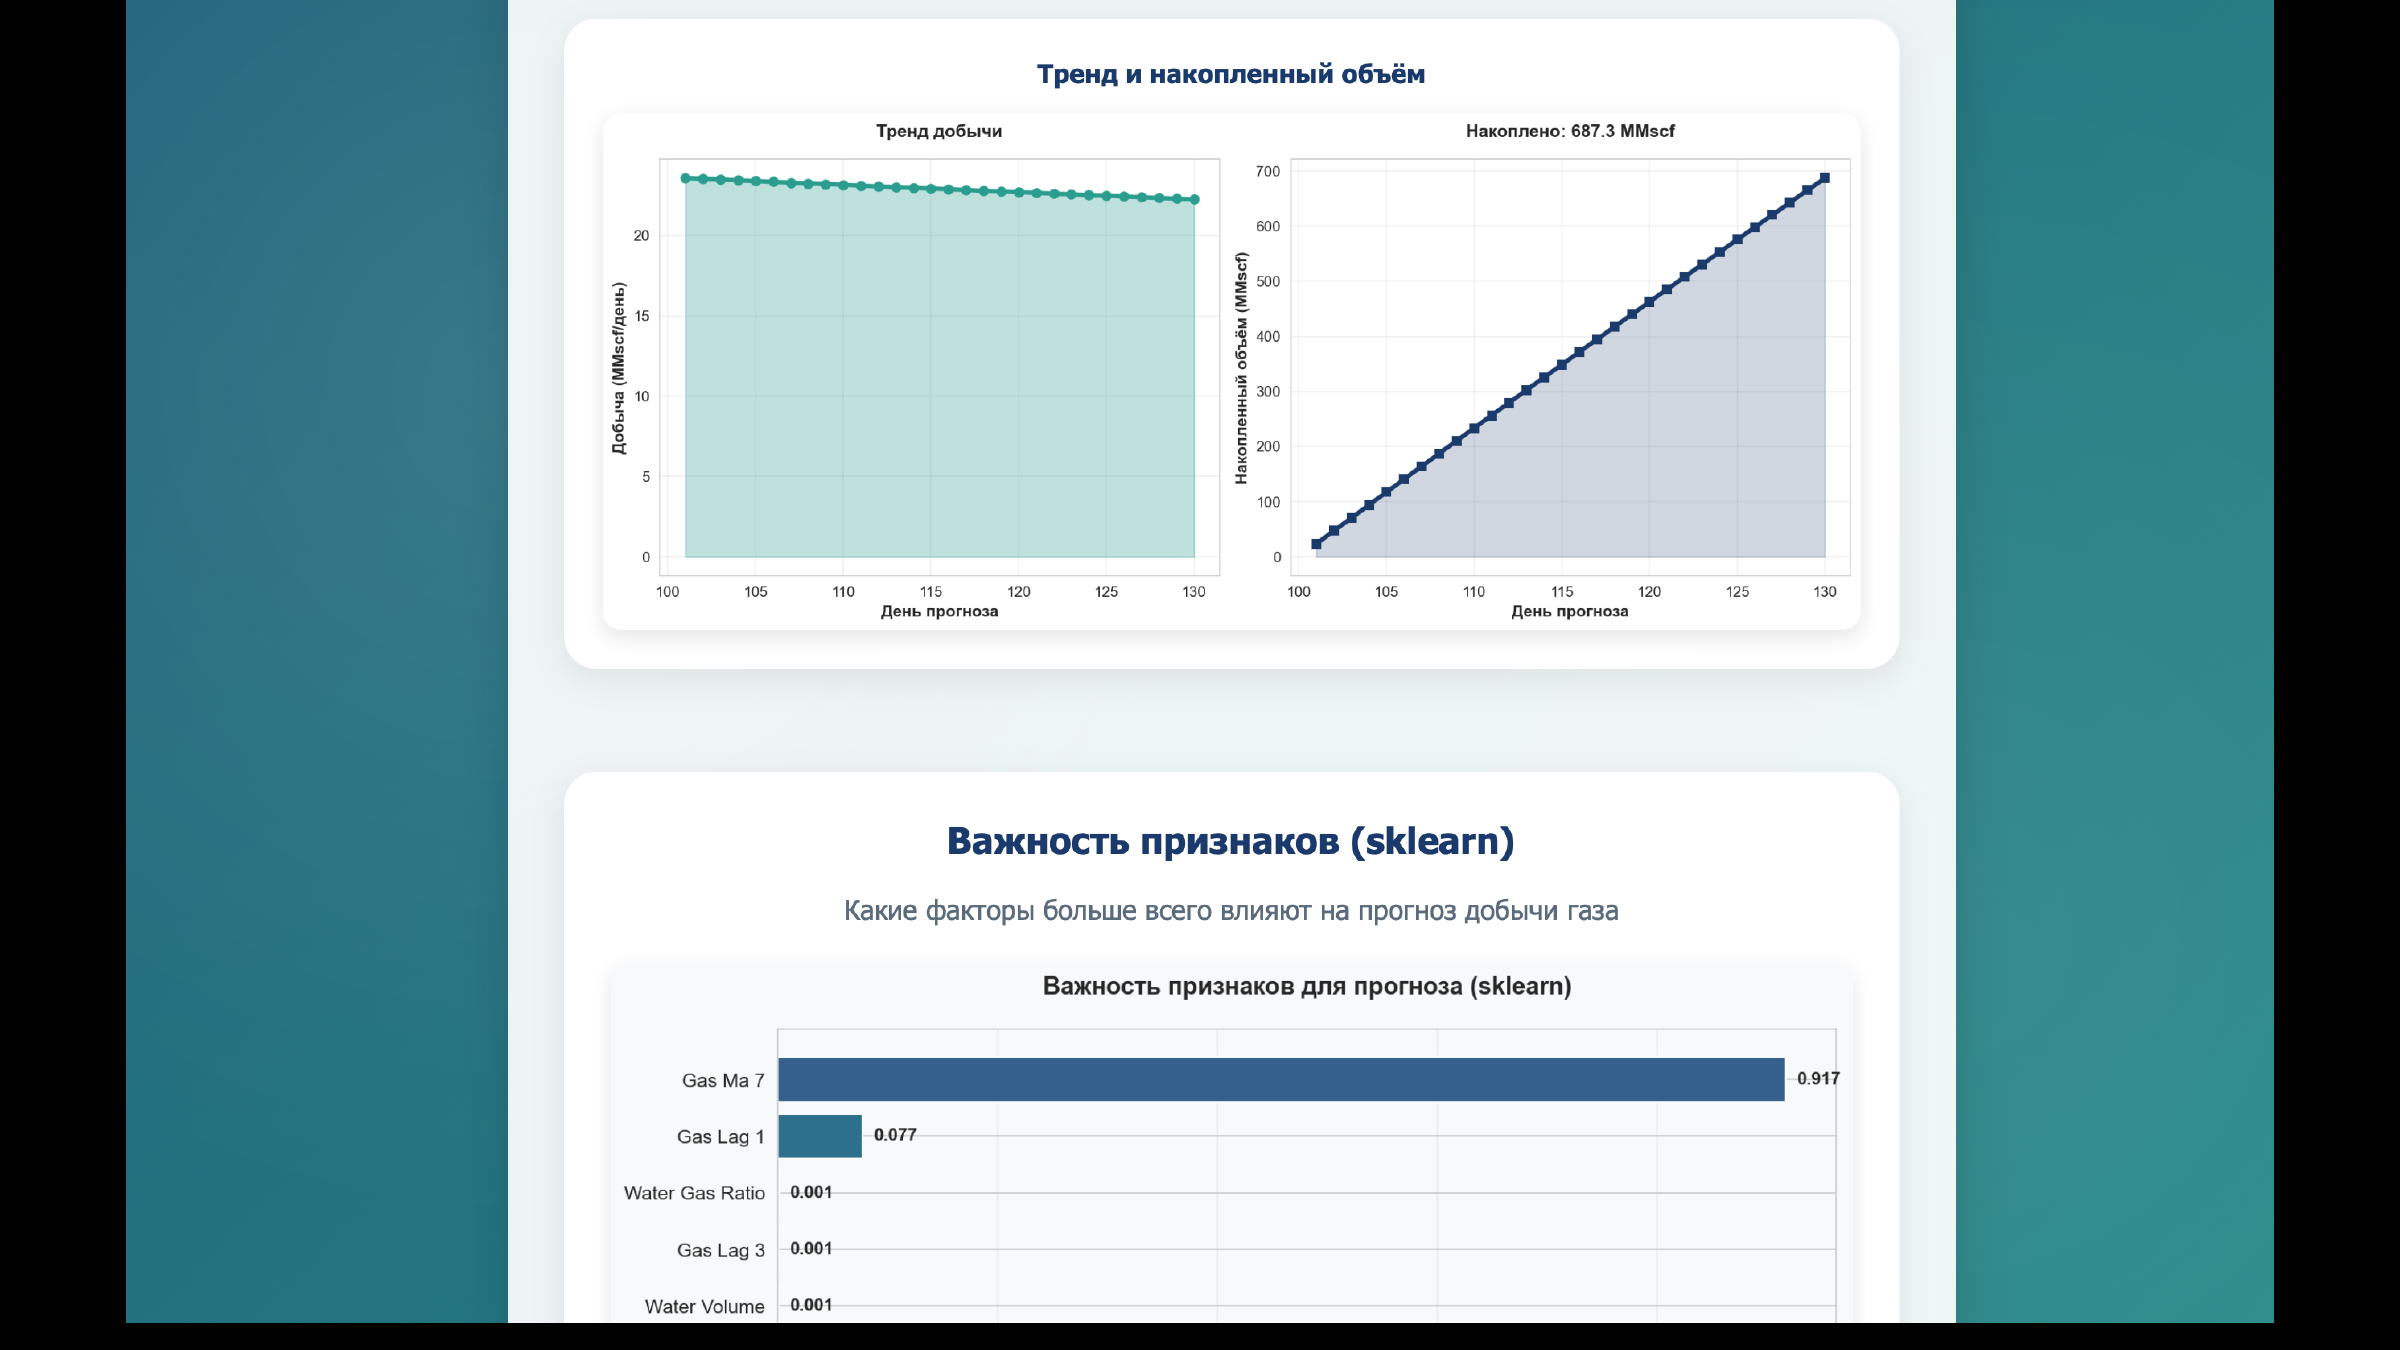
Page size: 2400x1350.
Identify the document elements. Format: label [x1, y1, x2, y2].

picture [126, 0, 2274, 1323]
